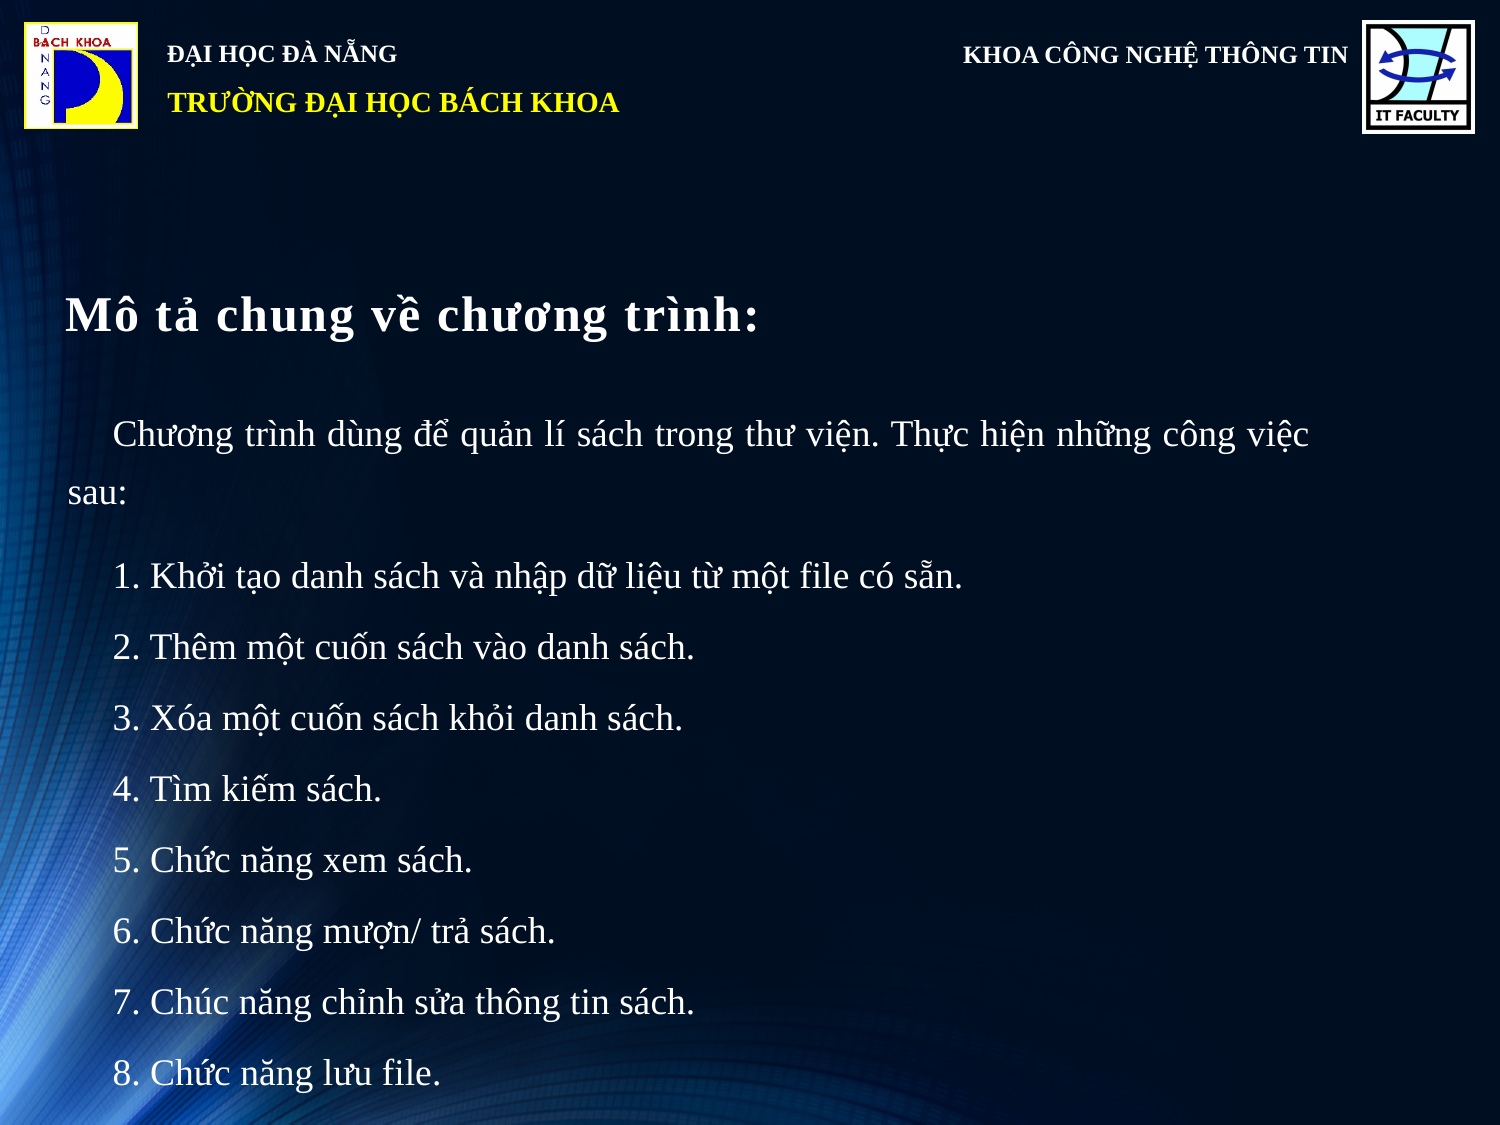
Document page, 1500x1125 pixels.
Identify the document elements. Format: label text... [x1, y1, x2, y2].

text_box Chương trình dùng để quản lí sách trong thư viện. Thực hiện những công việc sau: 1. Khởi tạo danh sách và nhập dữ liệu từ một file có sẵn. 2. Thêm một cuốn sách vào danh sách. 3. Xóa một cuốn sách khỏi danh sách. 4. Tìm kiếm sách. 5. Chức năng xem sách. 6. Chức năng mượn/ trả sách. 7. Chúc năng chỉnh sửa thông tin sách. 8. Chức năng lưu file. 9. Thùng rác [52, 388, 1326, 1125]
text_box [24, 20, 1475, 134]
title Mô tả chung về chương trình: [50, 249, 987, 350]
picture [0, 0, 1500, 1125]
